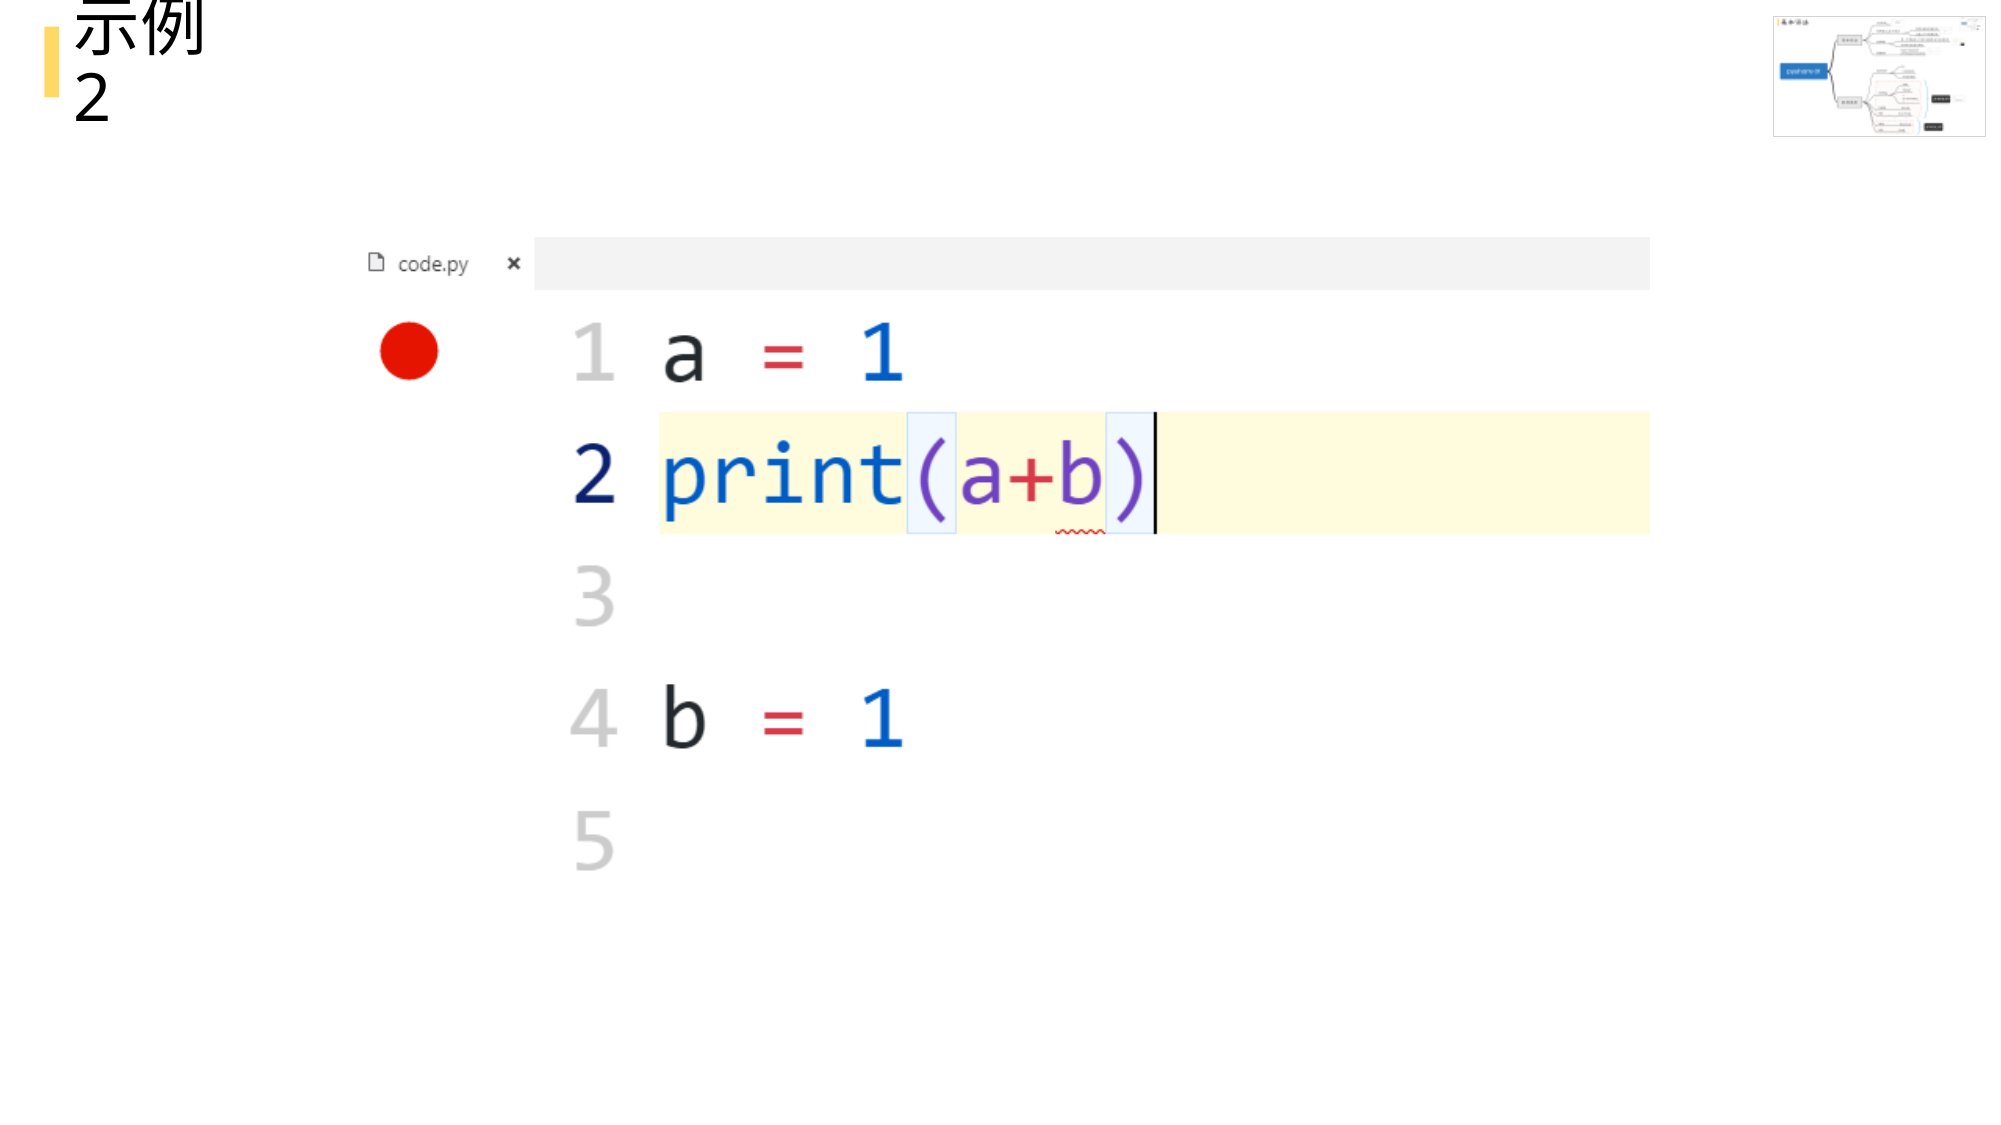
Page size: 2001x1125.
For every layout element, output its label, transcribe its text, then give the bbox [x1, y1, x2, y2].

picture [1774, 17, 1985, 136]
list 示例 2 [59, 20, 278, 109]
picture [350, 237, 1650, 888]
